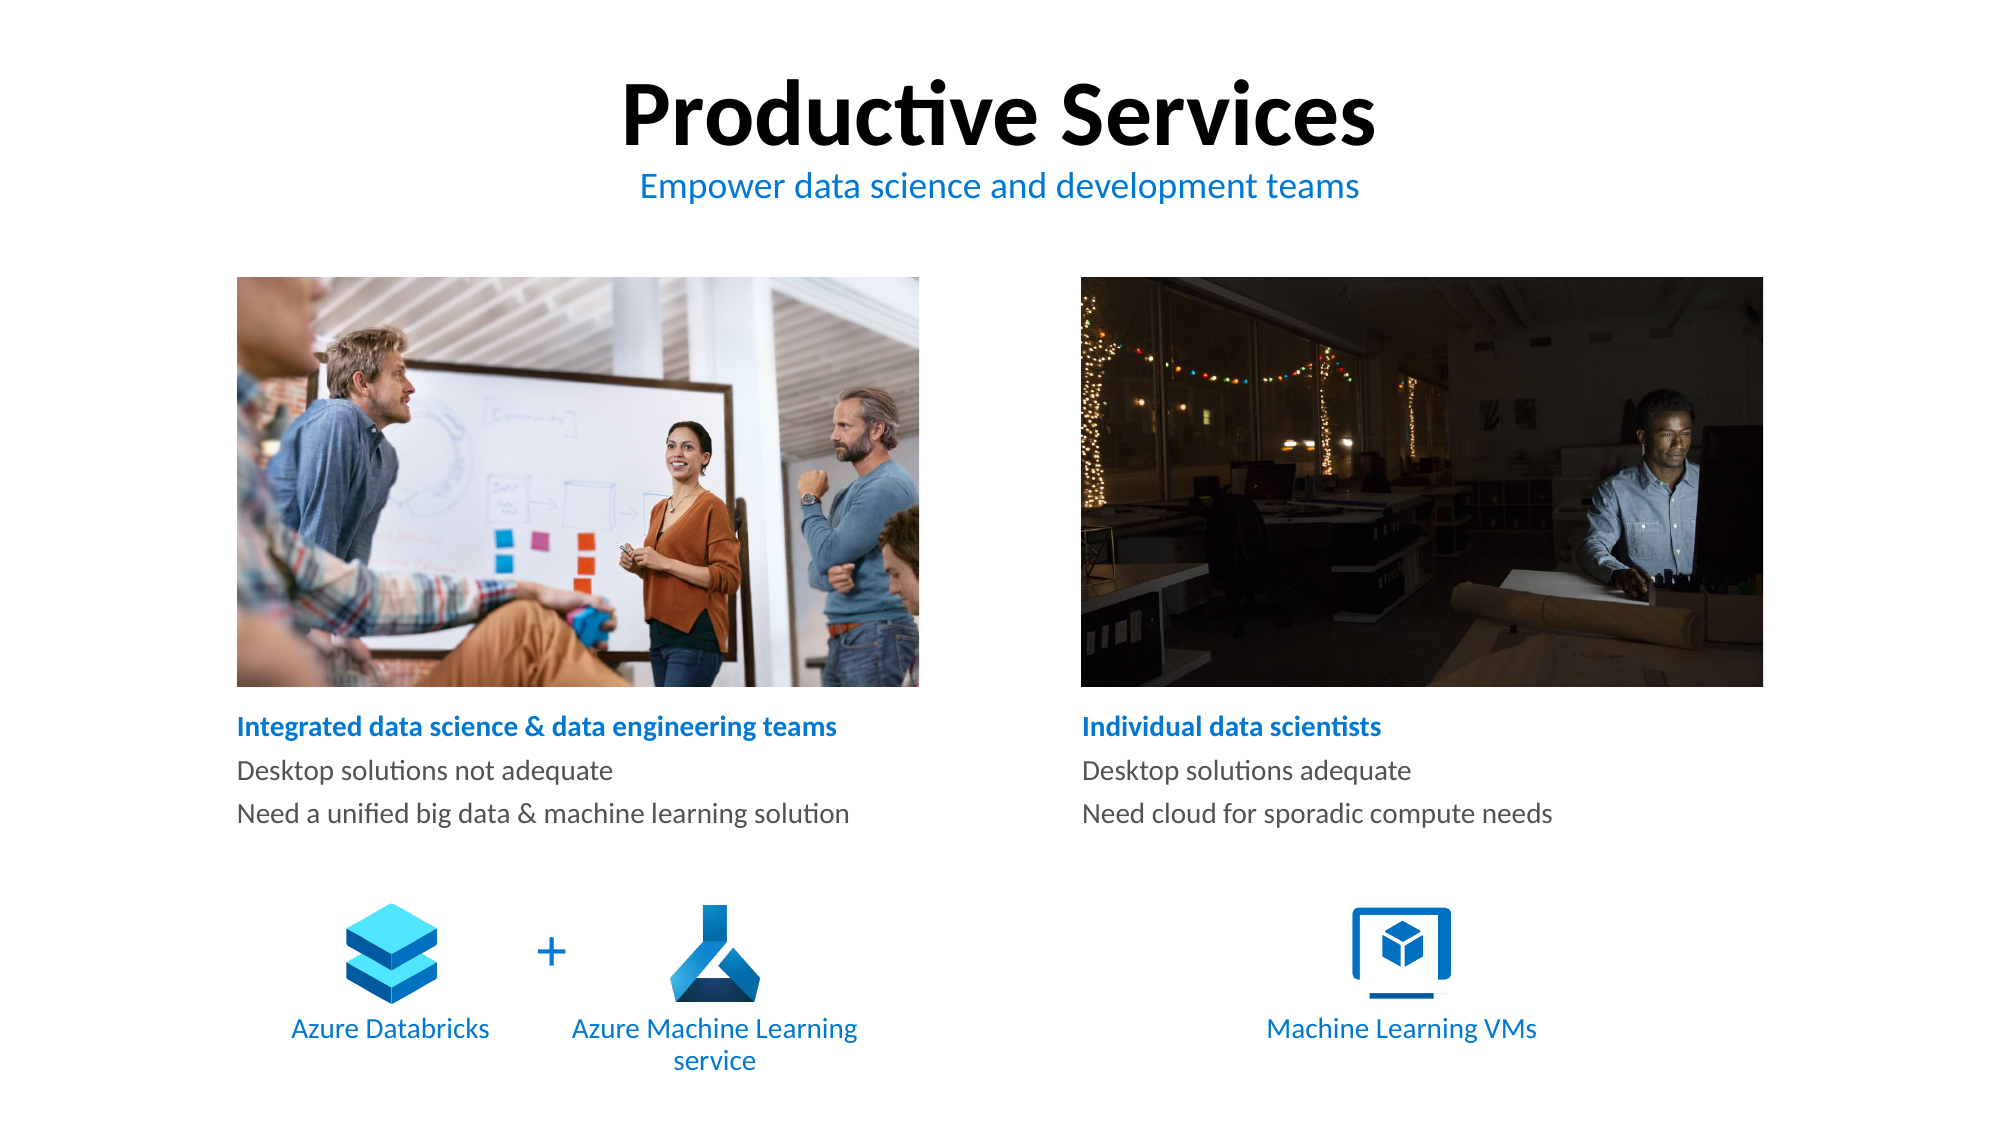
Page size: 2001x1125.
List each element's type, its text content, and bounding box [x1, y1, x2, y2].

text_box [254, 902, 894, 1087]
text_box Individual data scientists Desktop solutions adequate Need cloud for sporadic compute needs [1082, 704, 1669, 842]
title Productive Services Empower data science and development teams [96, 37, 1904, 174]
text_box Integrated data science & data engineering teams Desktop solutions not adequate Need a unified big data & machine learning solution [236, 704, 931, 840]
picture [1080, 277, 1764, 688]
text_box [1210, 907, 1594, 1055]
picture [236, 277, 920, 688]
